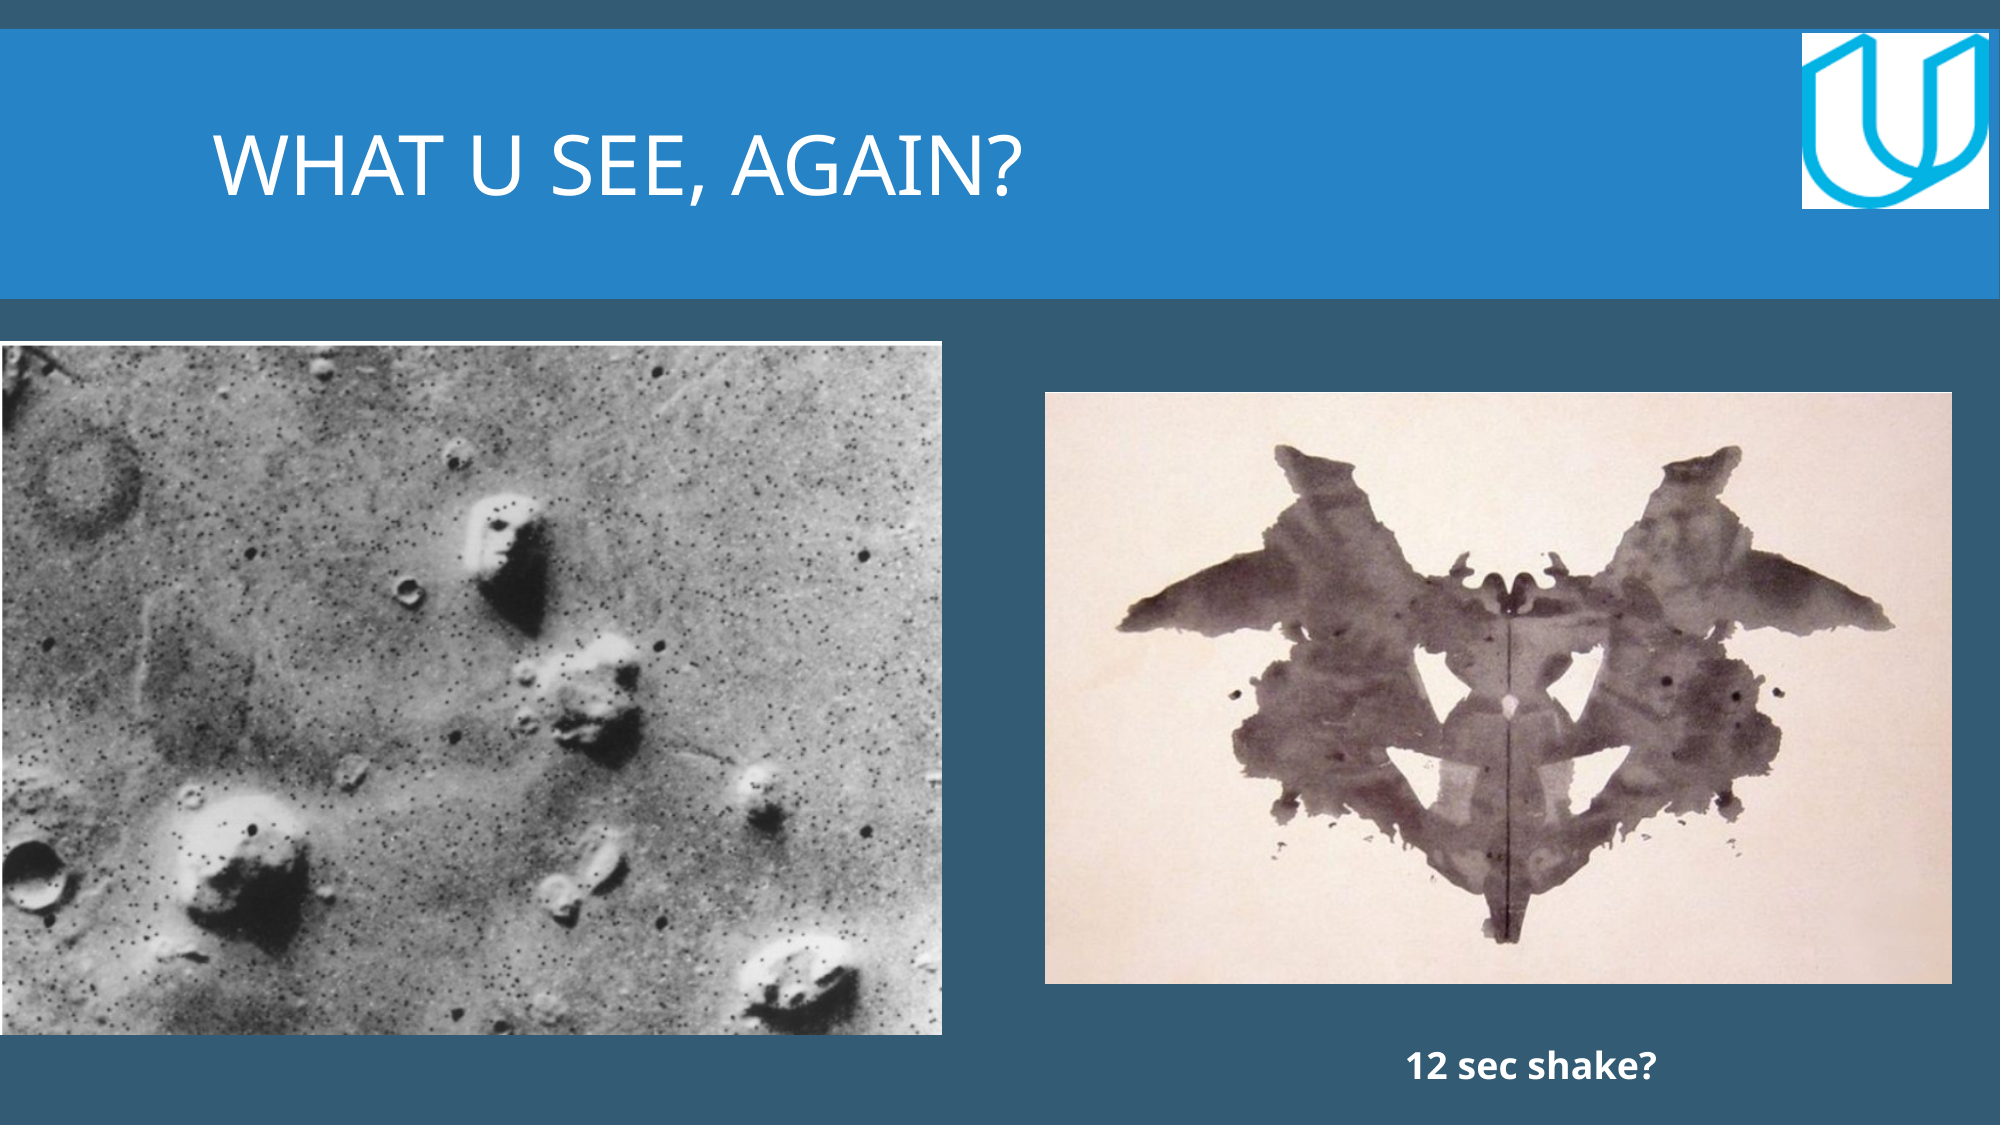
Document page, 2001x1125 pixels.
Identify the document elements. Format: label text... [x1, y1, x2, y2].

text_box 12 sec shake? [1390, 1034, 1673, 1095]
picture [1816, 47, 1912, 197]
picture [0, 341, 942, 1035]
picture [1876, 124, 1989, 209]
picture [1803, 159, 1866, 209]
title What u see, again? [197, 46, 1803, 295]
picture [1044, 392, 1952, 985]
picture [1933, 47, 1974, 167]
picture [1802, 33, 1989, 167]
